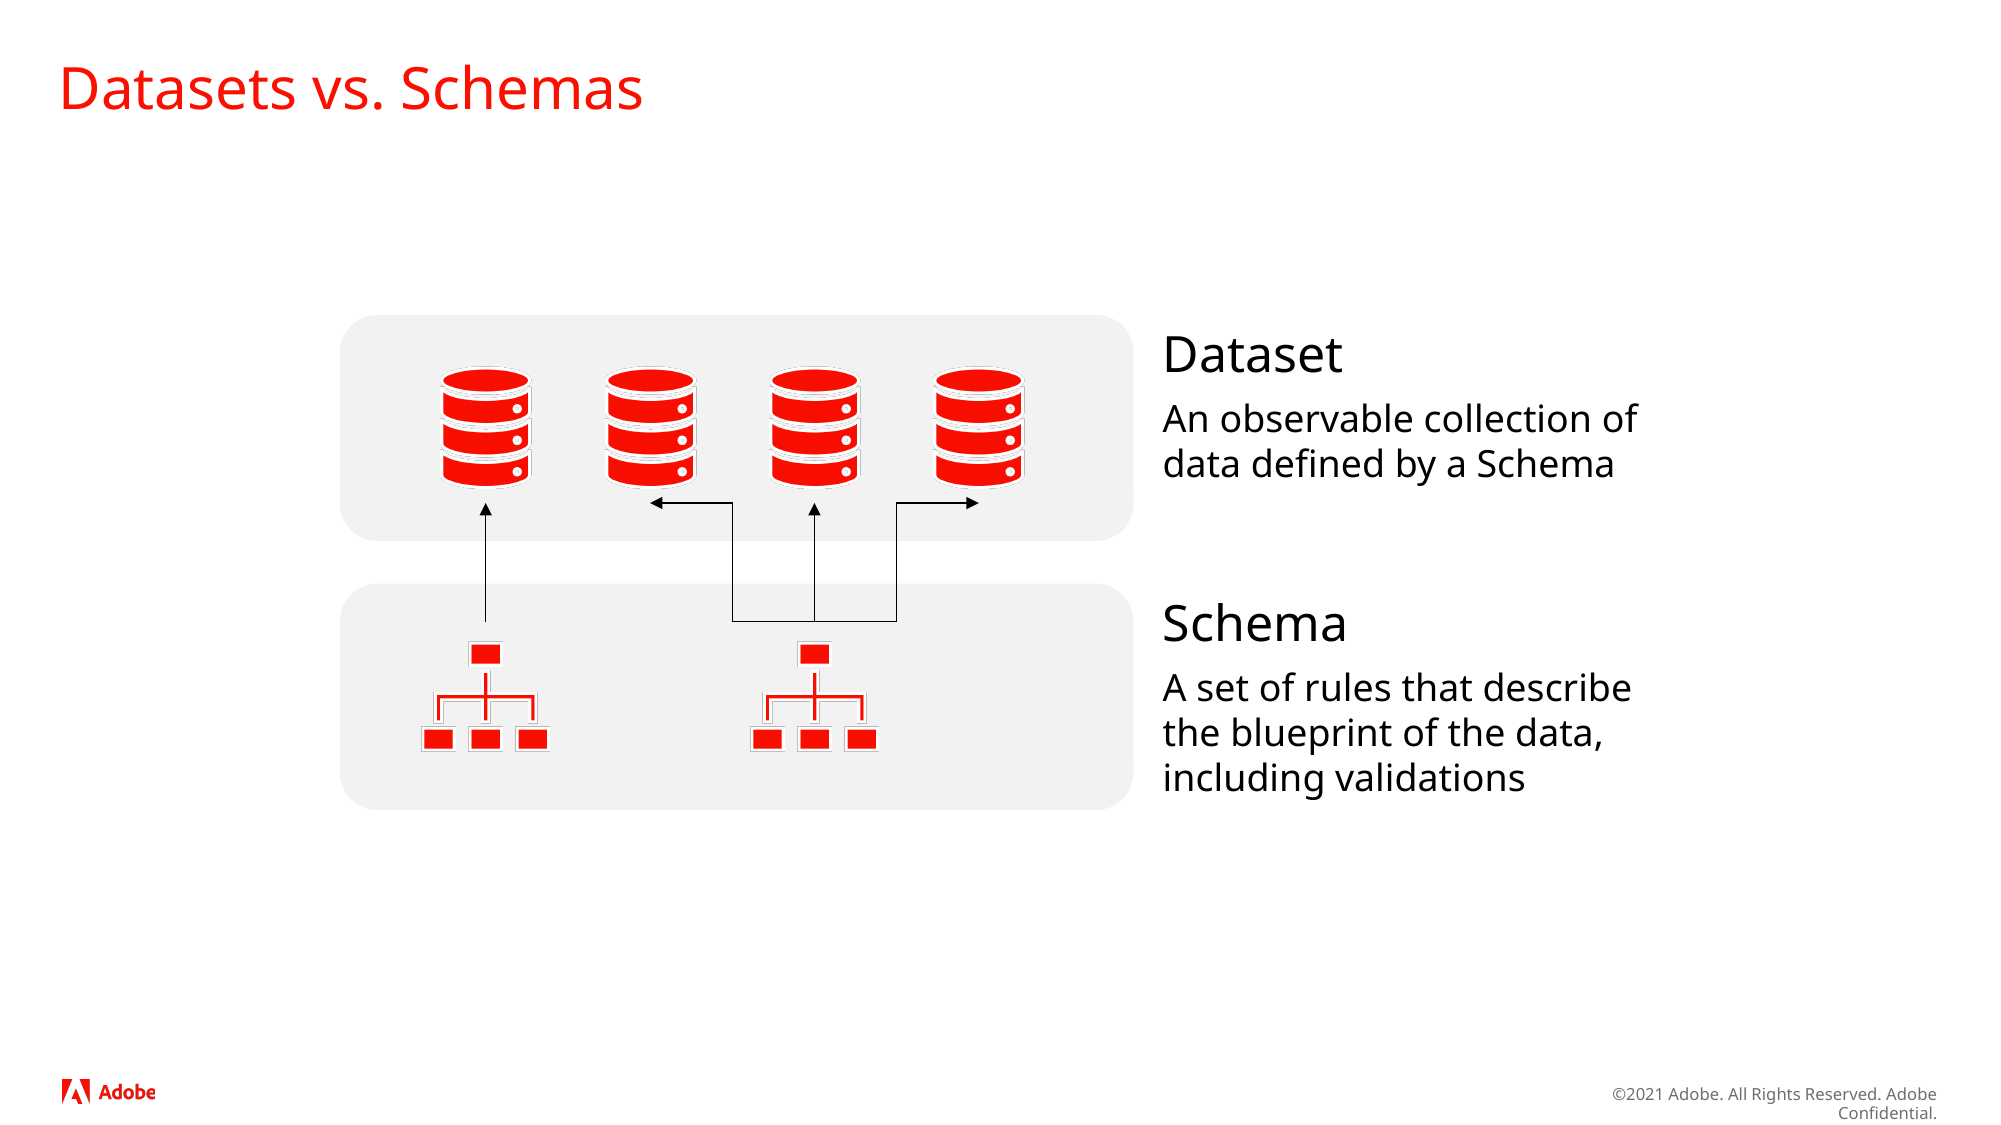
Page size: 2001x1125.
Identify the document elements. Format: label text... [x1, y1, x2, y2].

title Datasets vs. Schemas [51, 51, 1937, 158]
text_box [339, 314, 1661, 811]
